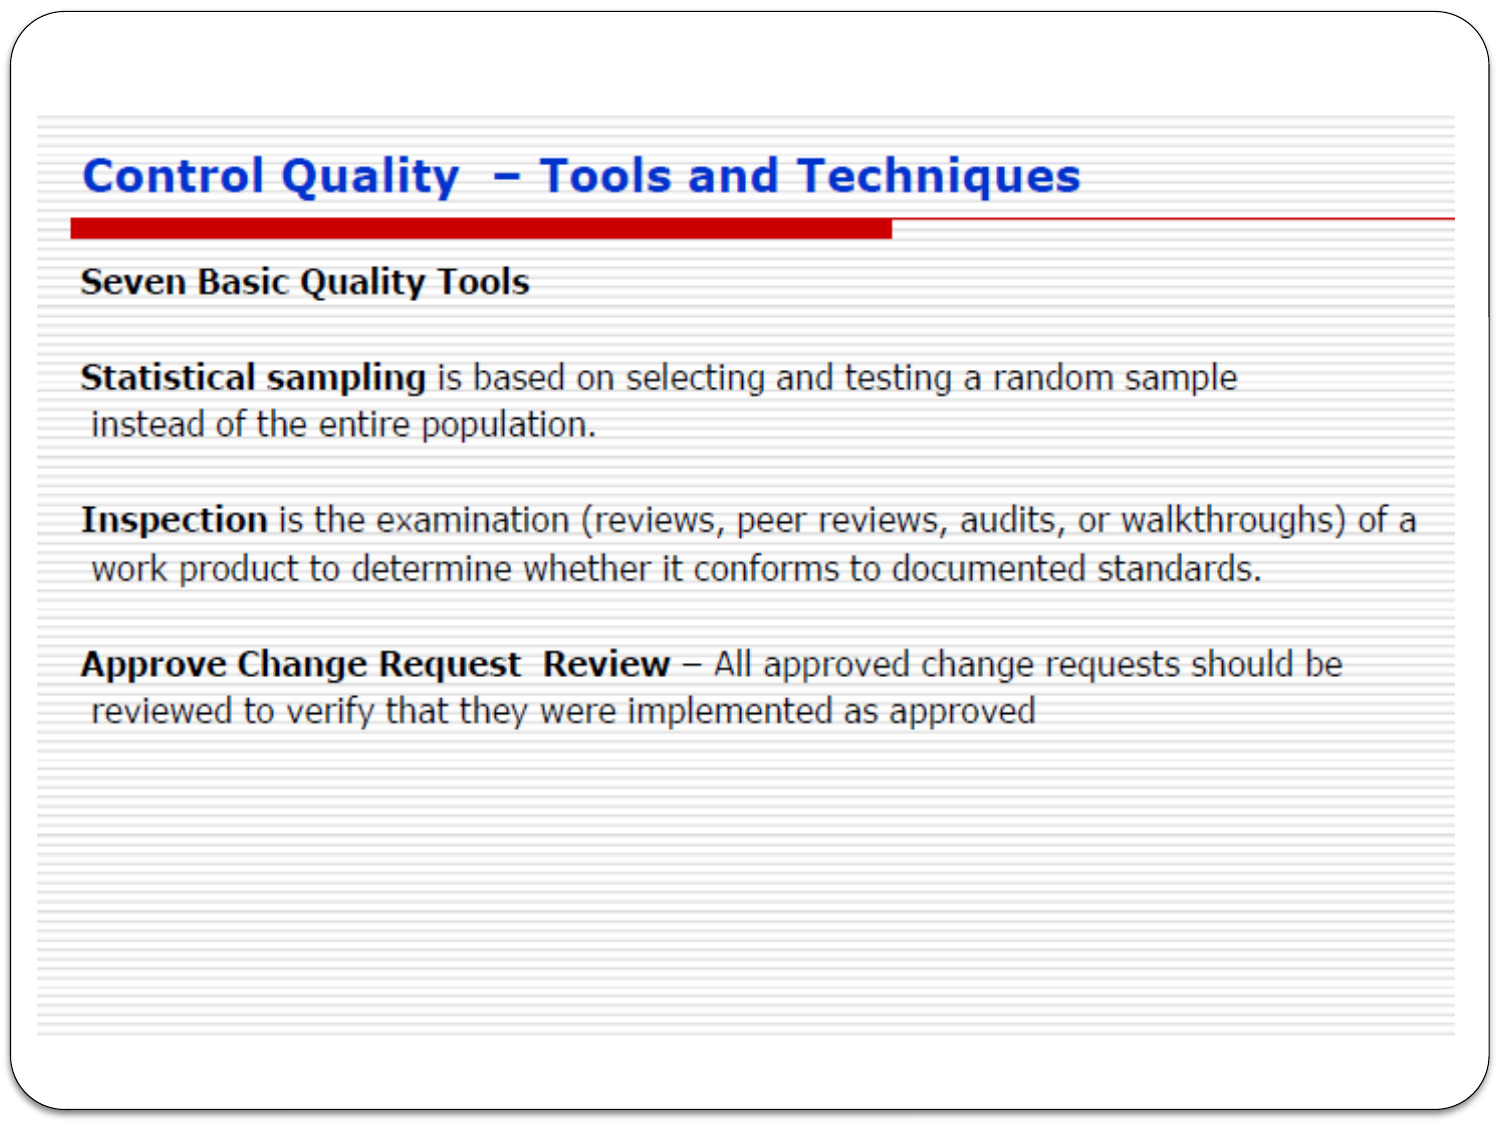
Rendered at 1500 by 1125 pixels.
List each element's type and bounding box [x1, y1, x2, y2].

picture [37, 112, 1455, 1038]
